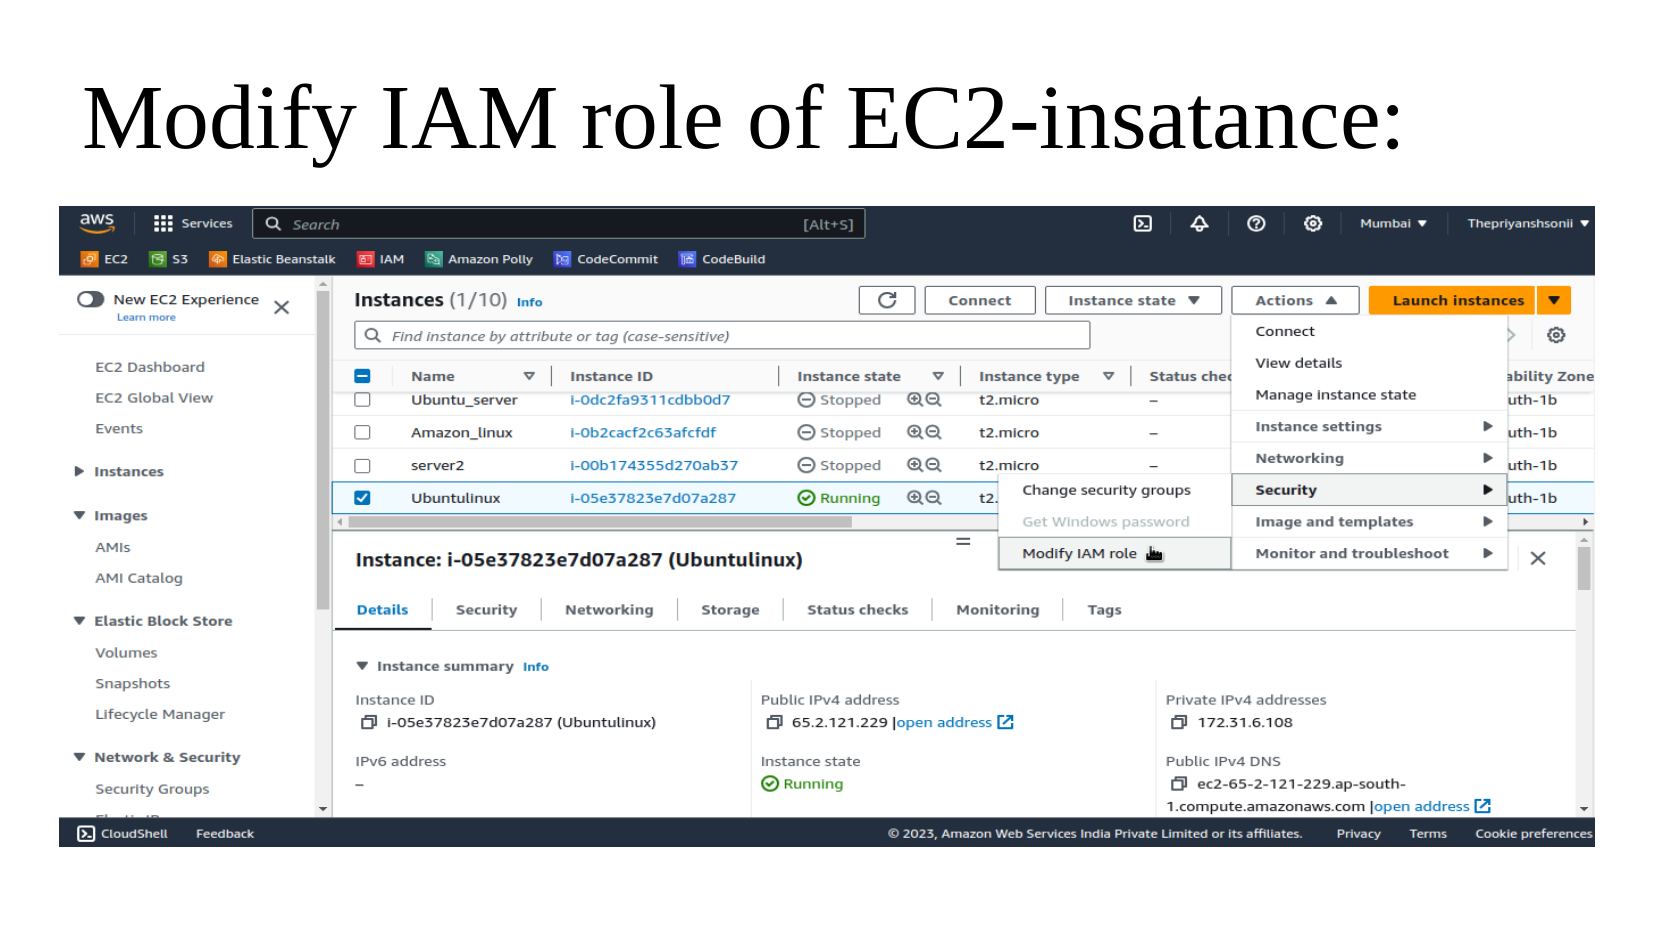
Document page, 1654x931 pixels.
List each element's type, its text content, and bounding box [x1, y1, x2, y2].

title Modify IAM role of EC2-insatance: [82, 36, 1571, 193]
picture [59, 206, 1595, 847]
